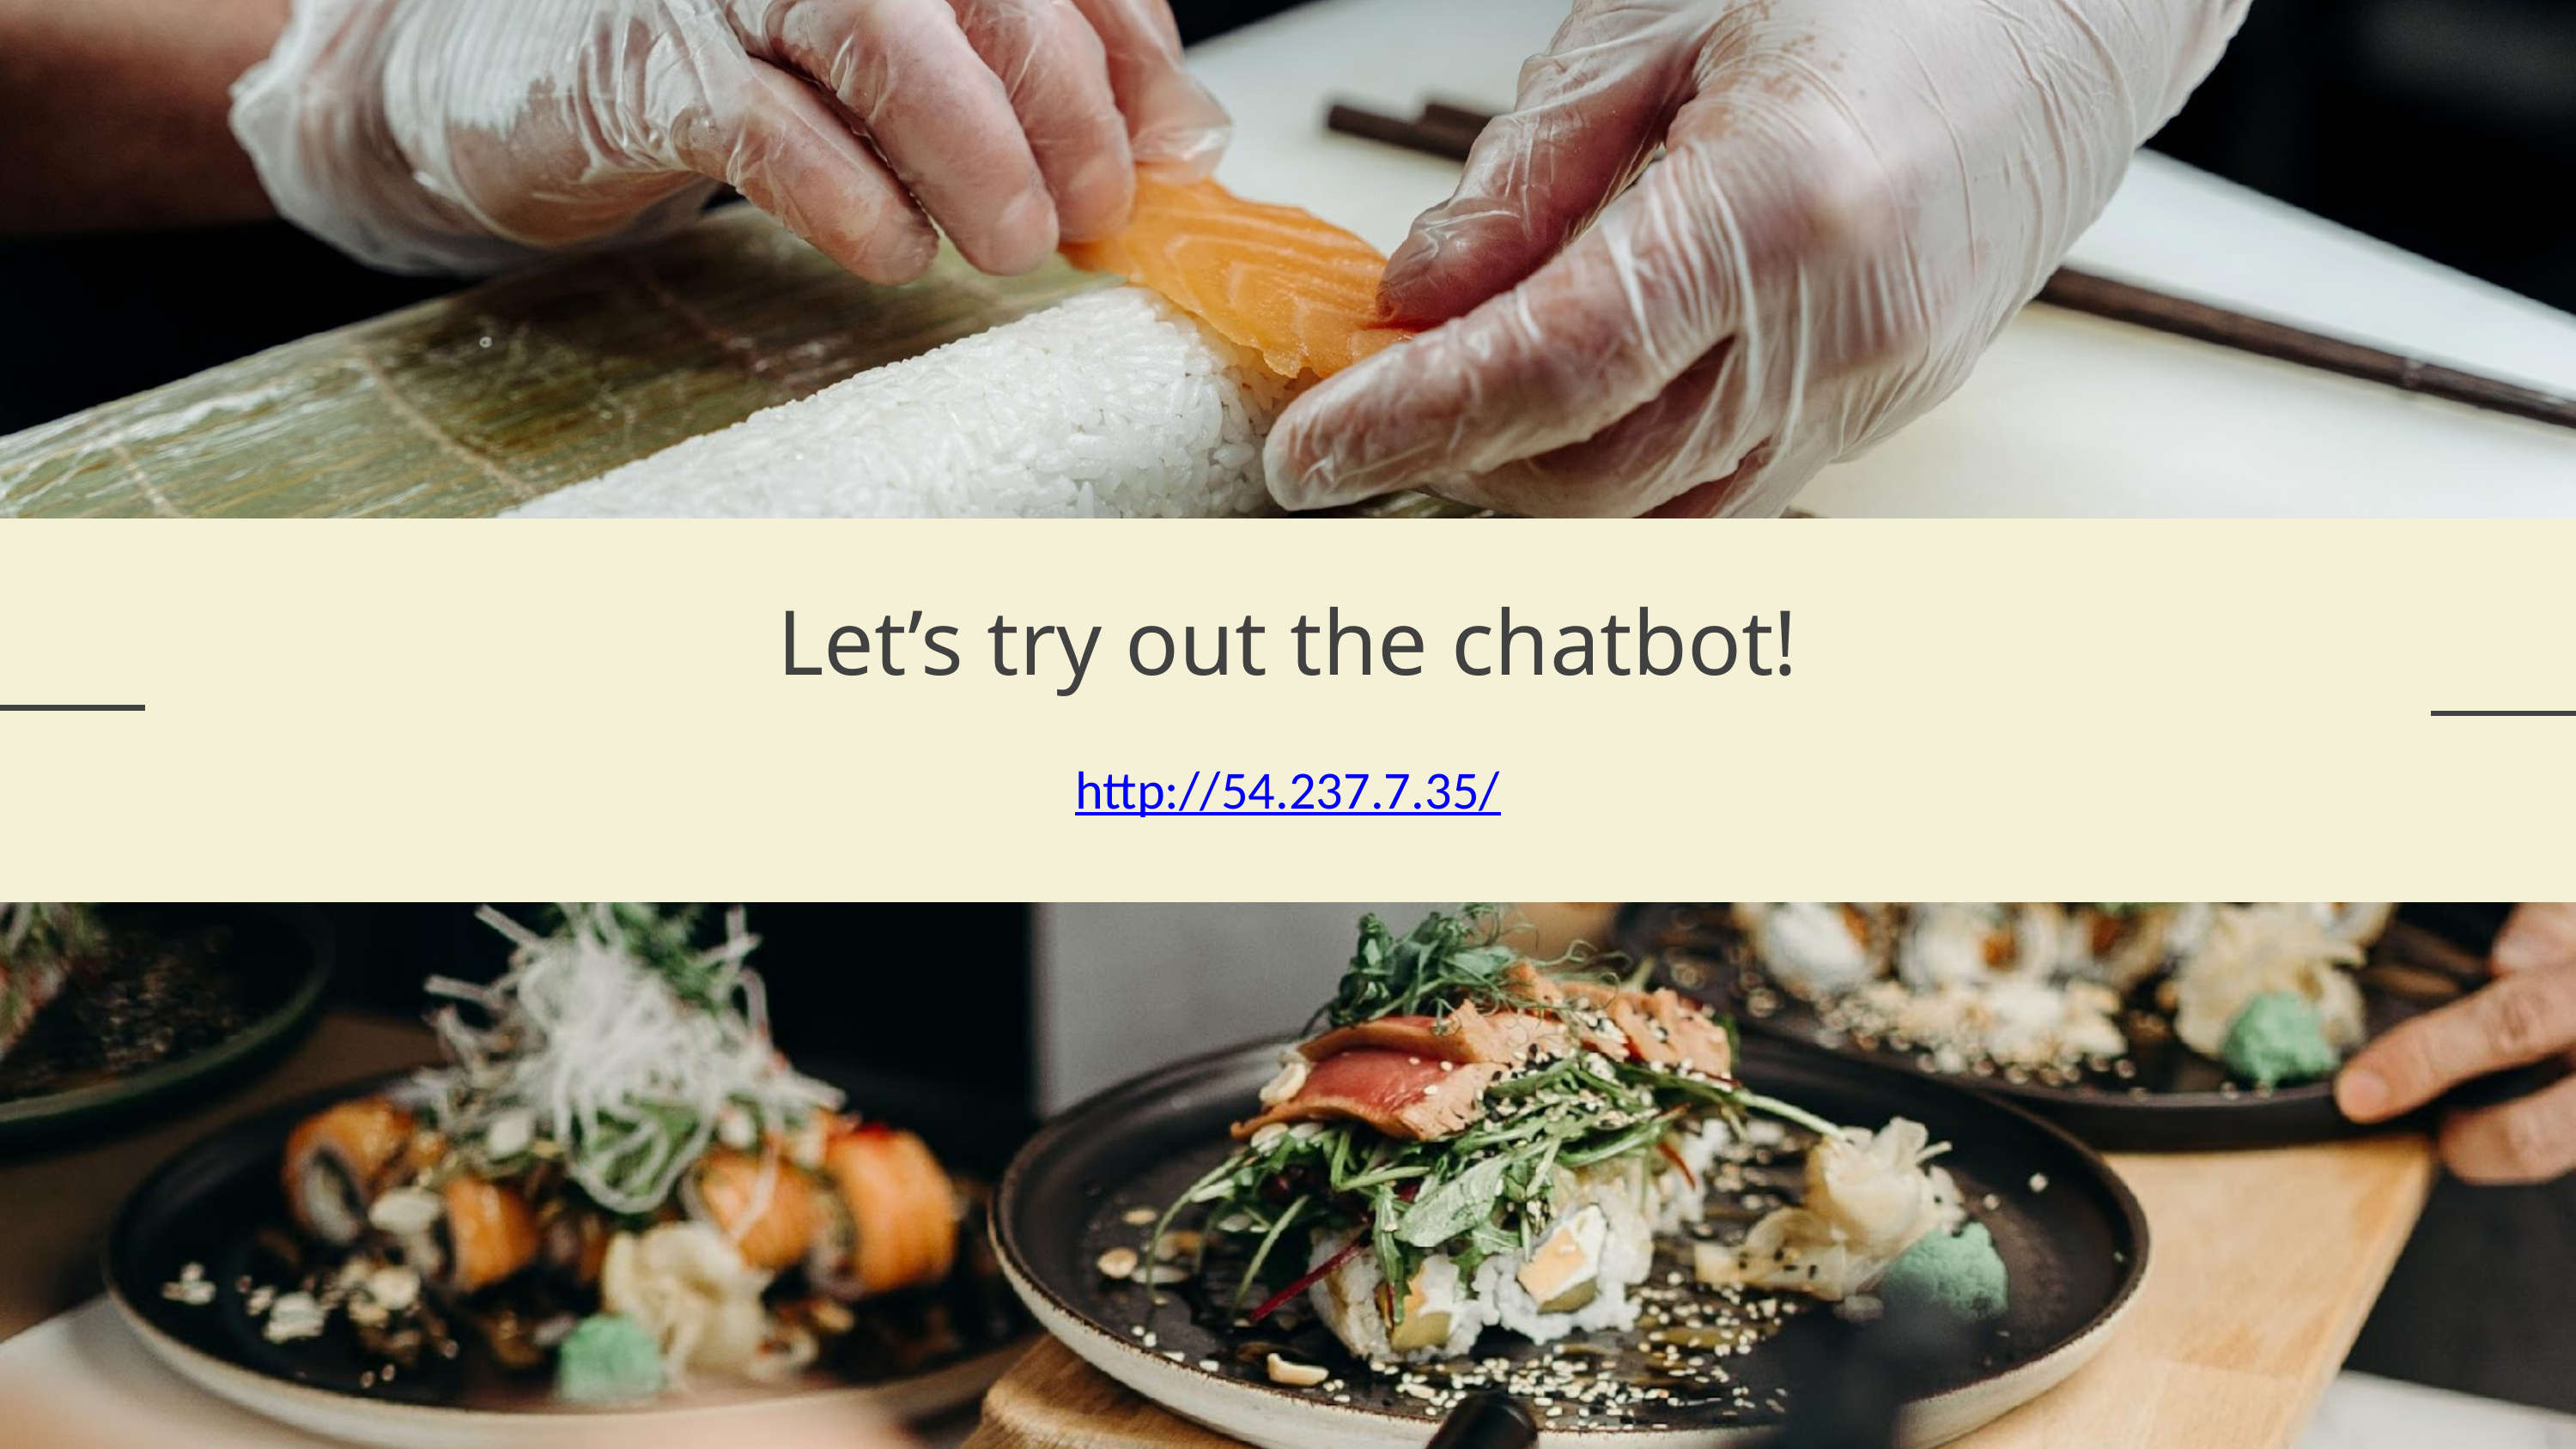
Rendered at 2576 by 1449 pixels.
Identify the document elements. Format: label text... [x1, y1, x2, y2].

text_box Let’s try out the chatbot! [212, 564, 2364, 694]
picture [0, 902, 2576, 1449]
text_box http://54.237.7.35/ [762, 742, 1814, 833]
picture [0, 0, 2576, 518]
